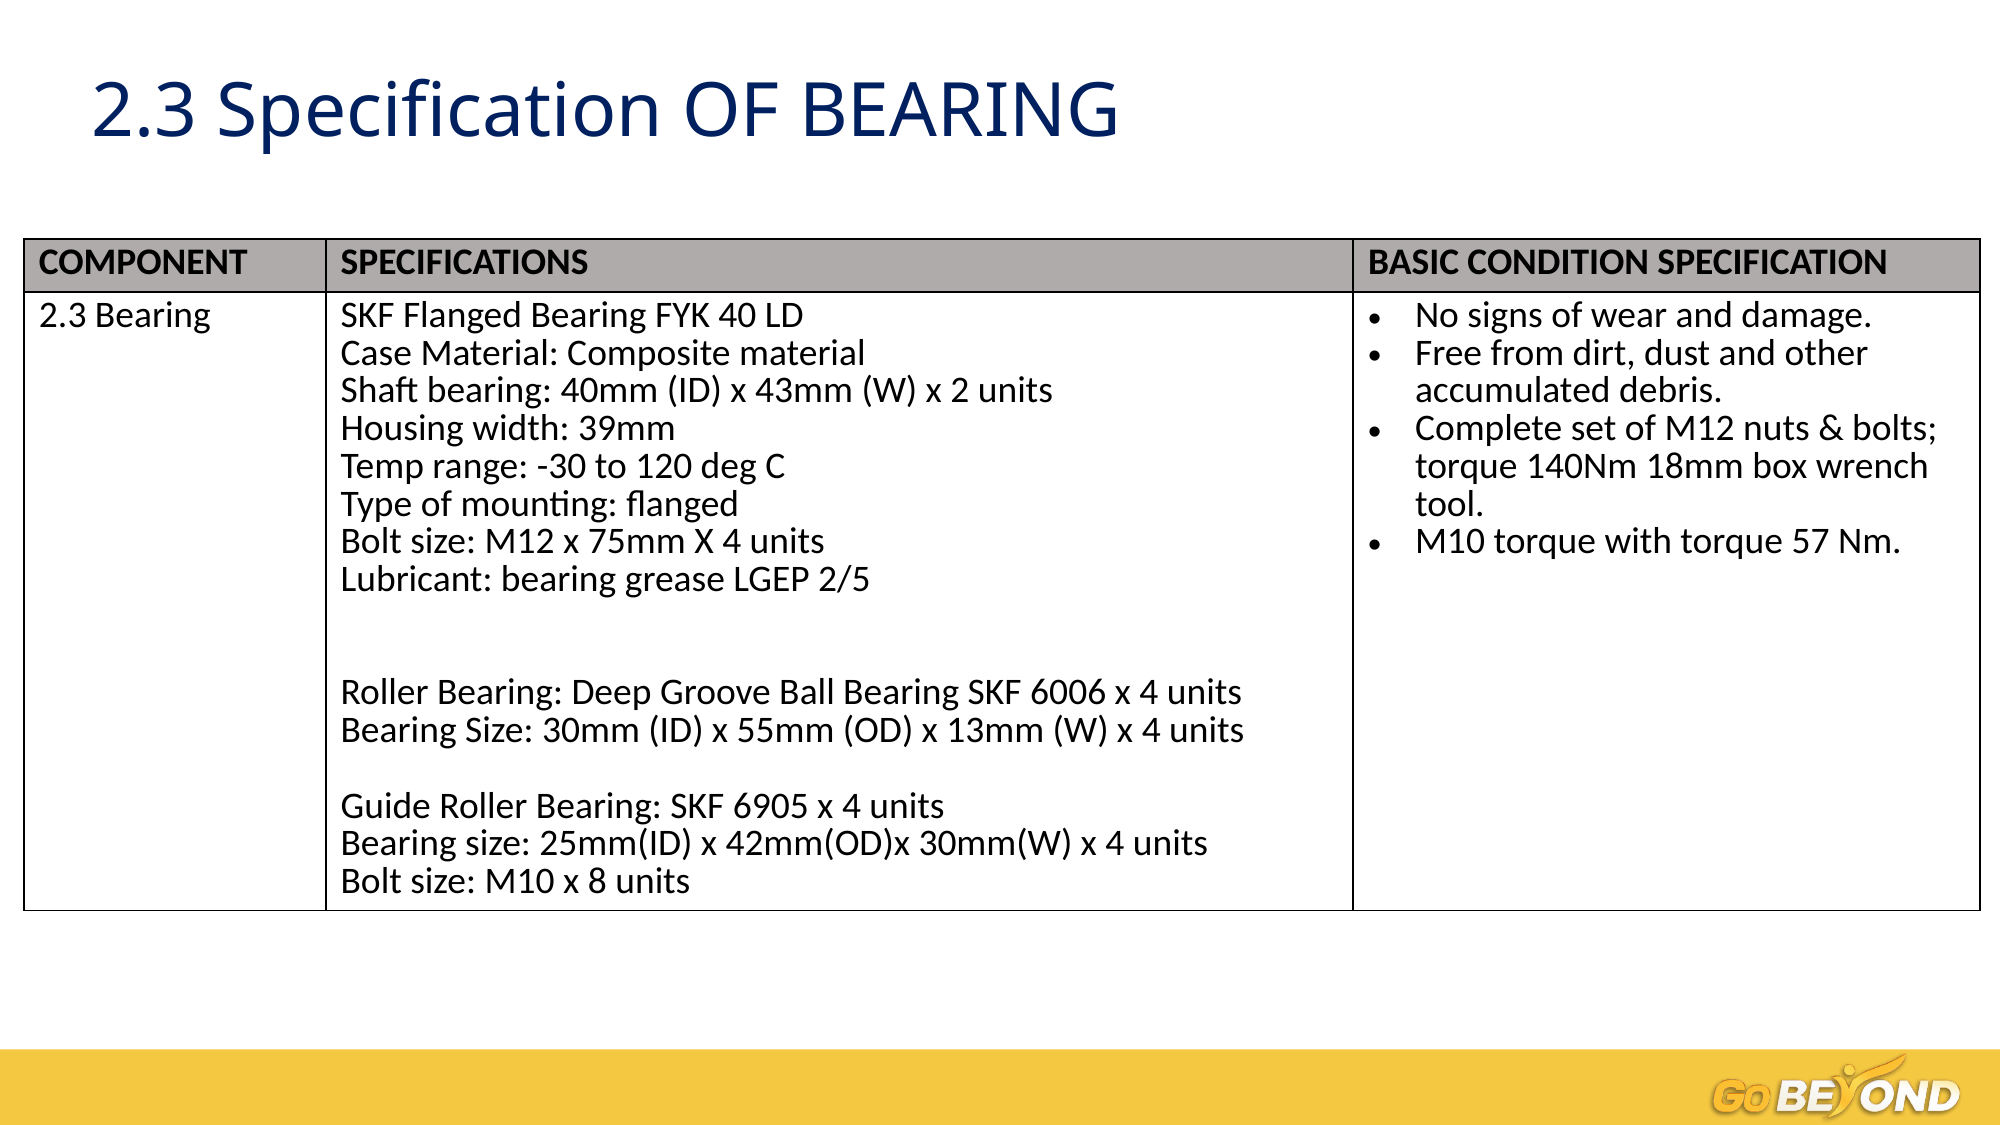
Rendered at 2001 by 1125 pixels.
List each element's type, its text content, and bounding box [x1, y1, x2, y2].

table_cell SKF Flanged Bearing FYK 40 LD Case Material: Composite material Shaft bearing: 40mm (ID) x 43mm (W) x 2 units Housing width: 39mm Temp range: -30 to 120 deg C Type of mounting: flanged Bolt size: M12 x 75mm X 4 units Lubricant: bearing grease LGEP 2/5 Roller Bearing: Deep Groove Ball Bearing SKF 6006 x 4 units Bearing Size: 30mm (ID) x 55mm (OD) x 13mm (W) x 4 units Guide Roller Bearing: SKF 6905 x 4 units Bearing size: 25mm(ID) x 42mm(OD)x 30mm(W) x 4 units Bolt size: M10 x 8 units [327, 293, 1352, 910]
table_cell No signs of wear and damage. Free from dirt, dust and other accumulated debris. Complete set of M12 nuts & bolts; torque 140Nm 18mm box wrench tool. M10 torque with torque 57 Nm. [1354, 293, 1979, 910]
table_header SPECIFICATIONS [327, 240, 1352, 291]
table_header COMPONENT [25, 240, 325, 291]
table_cell 2.3 Bearing [25, 293, 325, 910]
text_box 2.3 Specification OF BEARING [76, 0, 2000, 218]
picture [1706, 1049, 1964, 1125]
table_header BASIC CONDITION SPECIFICATION [1354, 240, 1979, 291]
